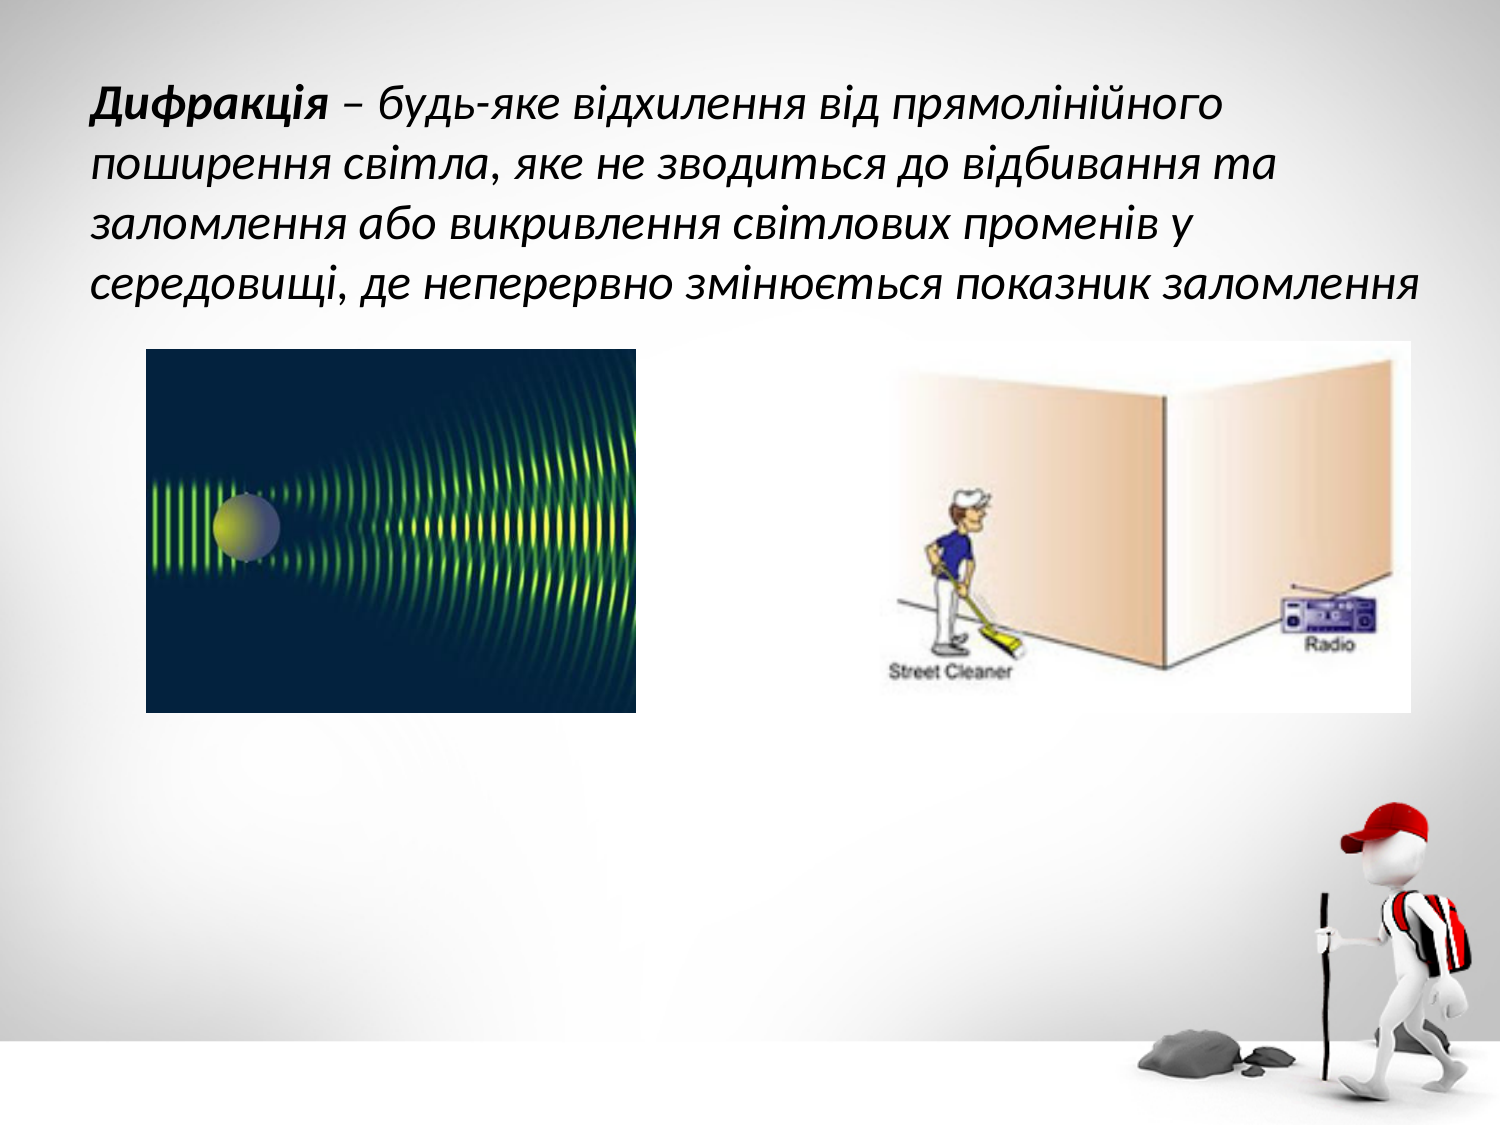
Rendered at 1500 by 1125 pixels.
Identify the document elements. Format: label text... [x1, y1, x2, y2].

picture [0, 0, 1500, 1125]
text_box Дифракція – будь-яке відхилення від прямолінійного поширення світла, яке не зводиться до відбивання та заломлення або викривлення світлових променів у середовищі, де неперервно змінюється показник заломлення [75, 62, 1463, 318]
